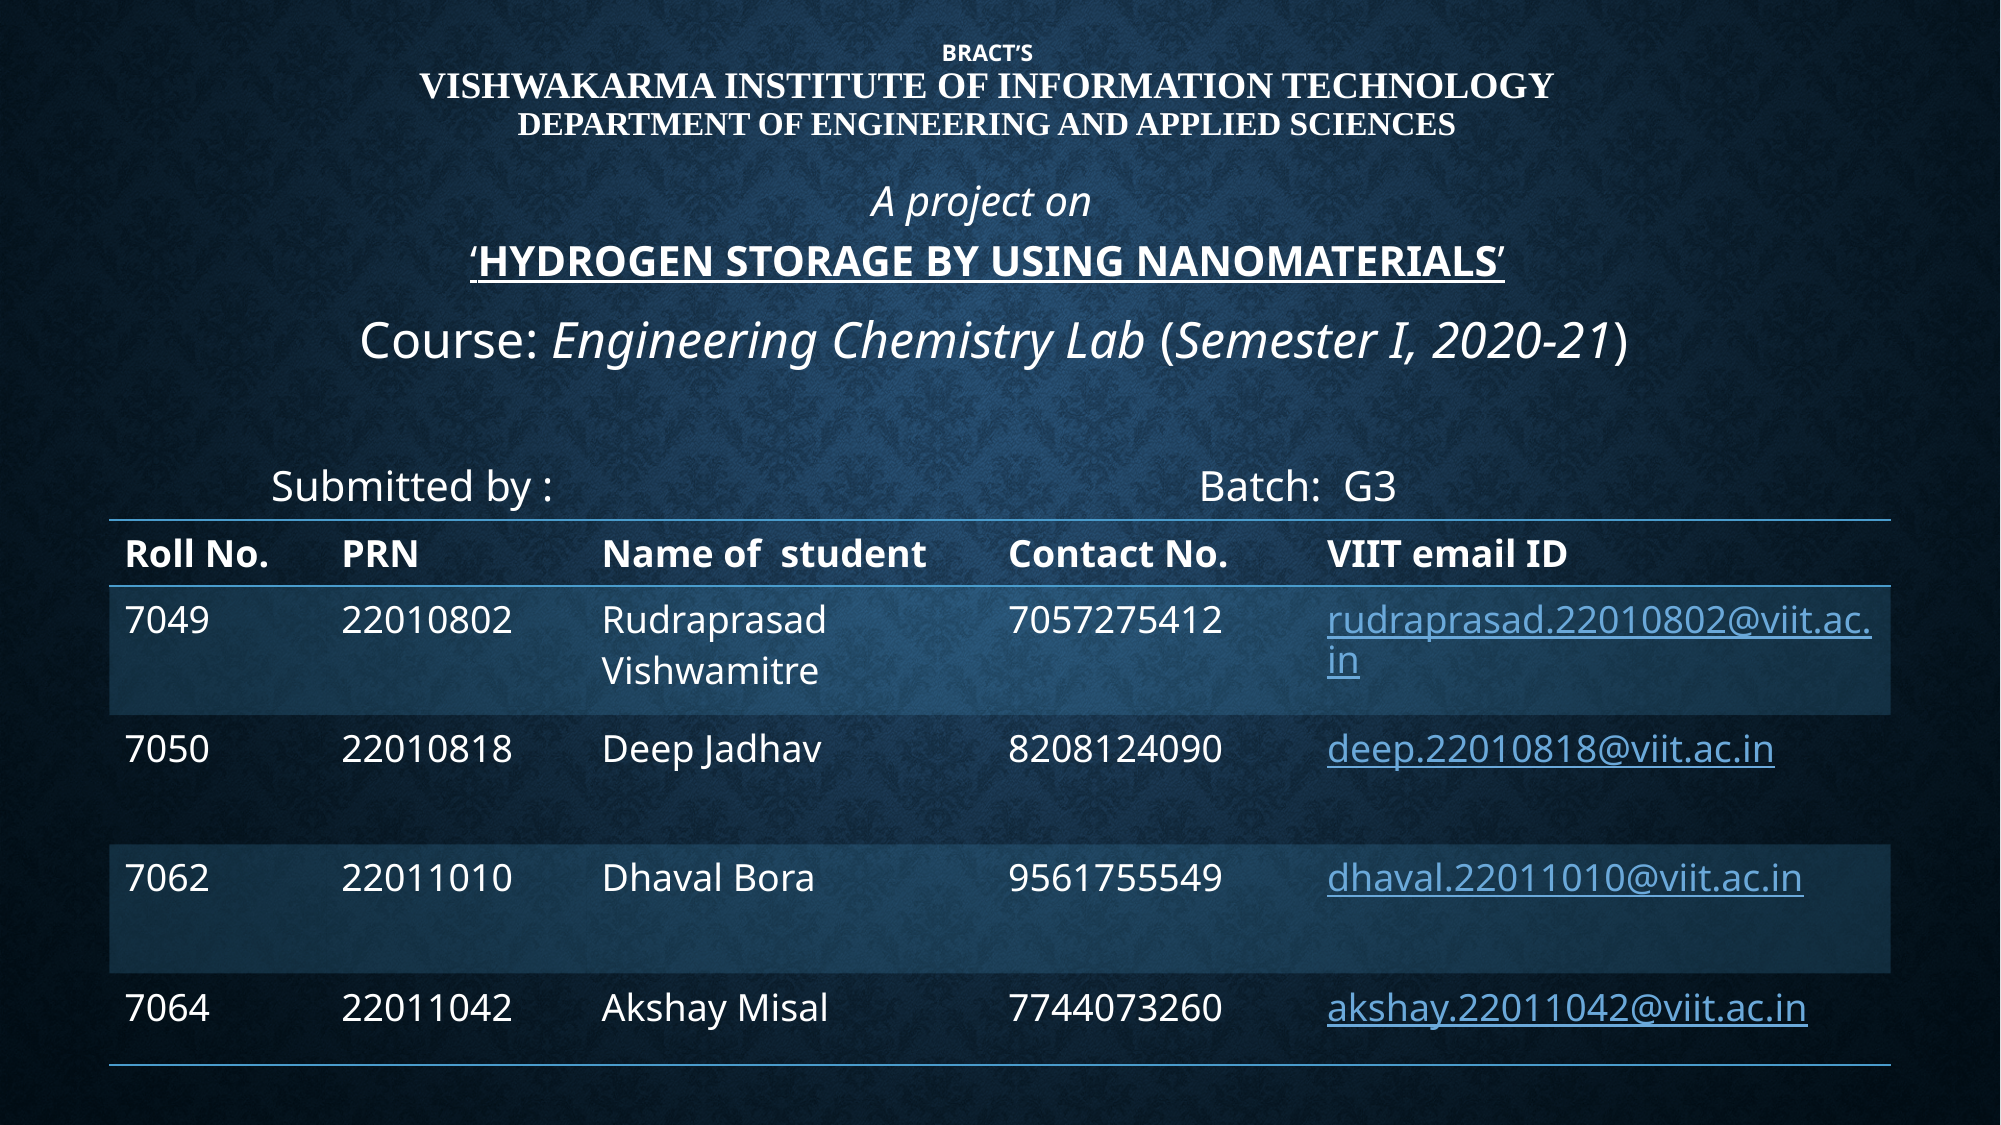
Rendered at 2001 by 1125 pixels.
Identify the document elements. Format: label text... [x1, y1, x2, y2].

table_header Roll No. [109, 521, 326, 585]
table_cell 22010818 [326, 715, 587, 844]
table_header VIIT email ID [1312, 521, 1891, 585]
table_header Contact No. [993, 521, 1312, 585]
table_cell deep.22010818@viit.ac.in [1312, 715, 1891, 844]
list A project on ‘HYDROGEN STORAGE BY USING NANOMATERIALS’ Course: Engineering Chemistry Lab (Semester I, 2020-21) Submitted by : Batch: G3 [230, 157, 1745, 508]
table_cell 7744073260 [993, 973, 1312, 1064]
table_cell rudraprasad.22010802@viit.ac.in [1312, 587, 1891, 715]
table_cell akshay.22011042@viit.ac.in [1312, 973, 1891, 1064]
table_cell Rudraprasad Vishwamitre [587, 587, 993, 715]
table_cell 7062 [109, 844, 326, 973]
table_cell 9561755549 [993, 844, 1312, 973]
table_cell Dhaval Bora [587, 844, 993, 973]
table_header Name of student [587, 521, 993, 585]
table_cell Deep Jadhav [587, 715, 993, 844]
table_cell 7057275412 [993, 587, 1312, 715]
table_cell 7050 [109, 715, 326, 844]
table_cell 7064 [109, 973, 326, 1064]
table_cell 7049 [109, 587, 326, 715]
table_header PRN [326, 521, 587, 585]
table_cell dhaval.22011010@viit.ac.in [1312, 844, 1891, 973]
table_cell 22010802 [326, 587, 587, 715]
table_cell 22011010 [326, 844, 587, 973]
table_cell Akshay Misal [587, 973, 993, 1064]
table_cell 22011042 [326, 973, 587, 1064]
title BRACT’s Vishwakarma Institute of Information Technology Department of Engineering and Applied Sciences [312, 0, 1663, 157]
table_cell 8208124090 [993, 715, 1312, 844]
